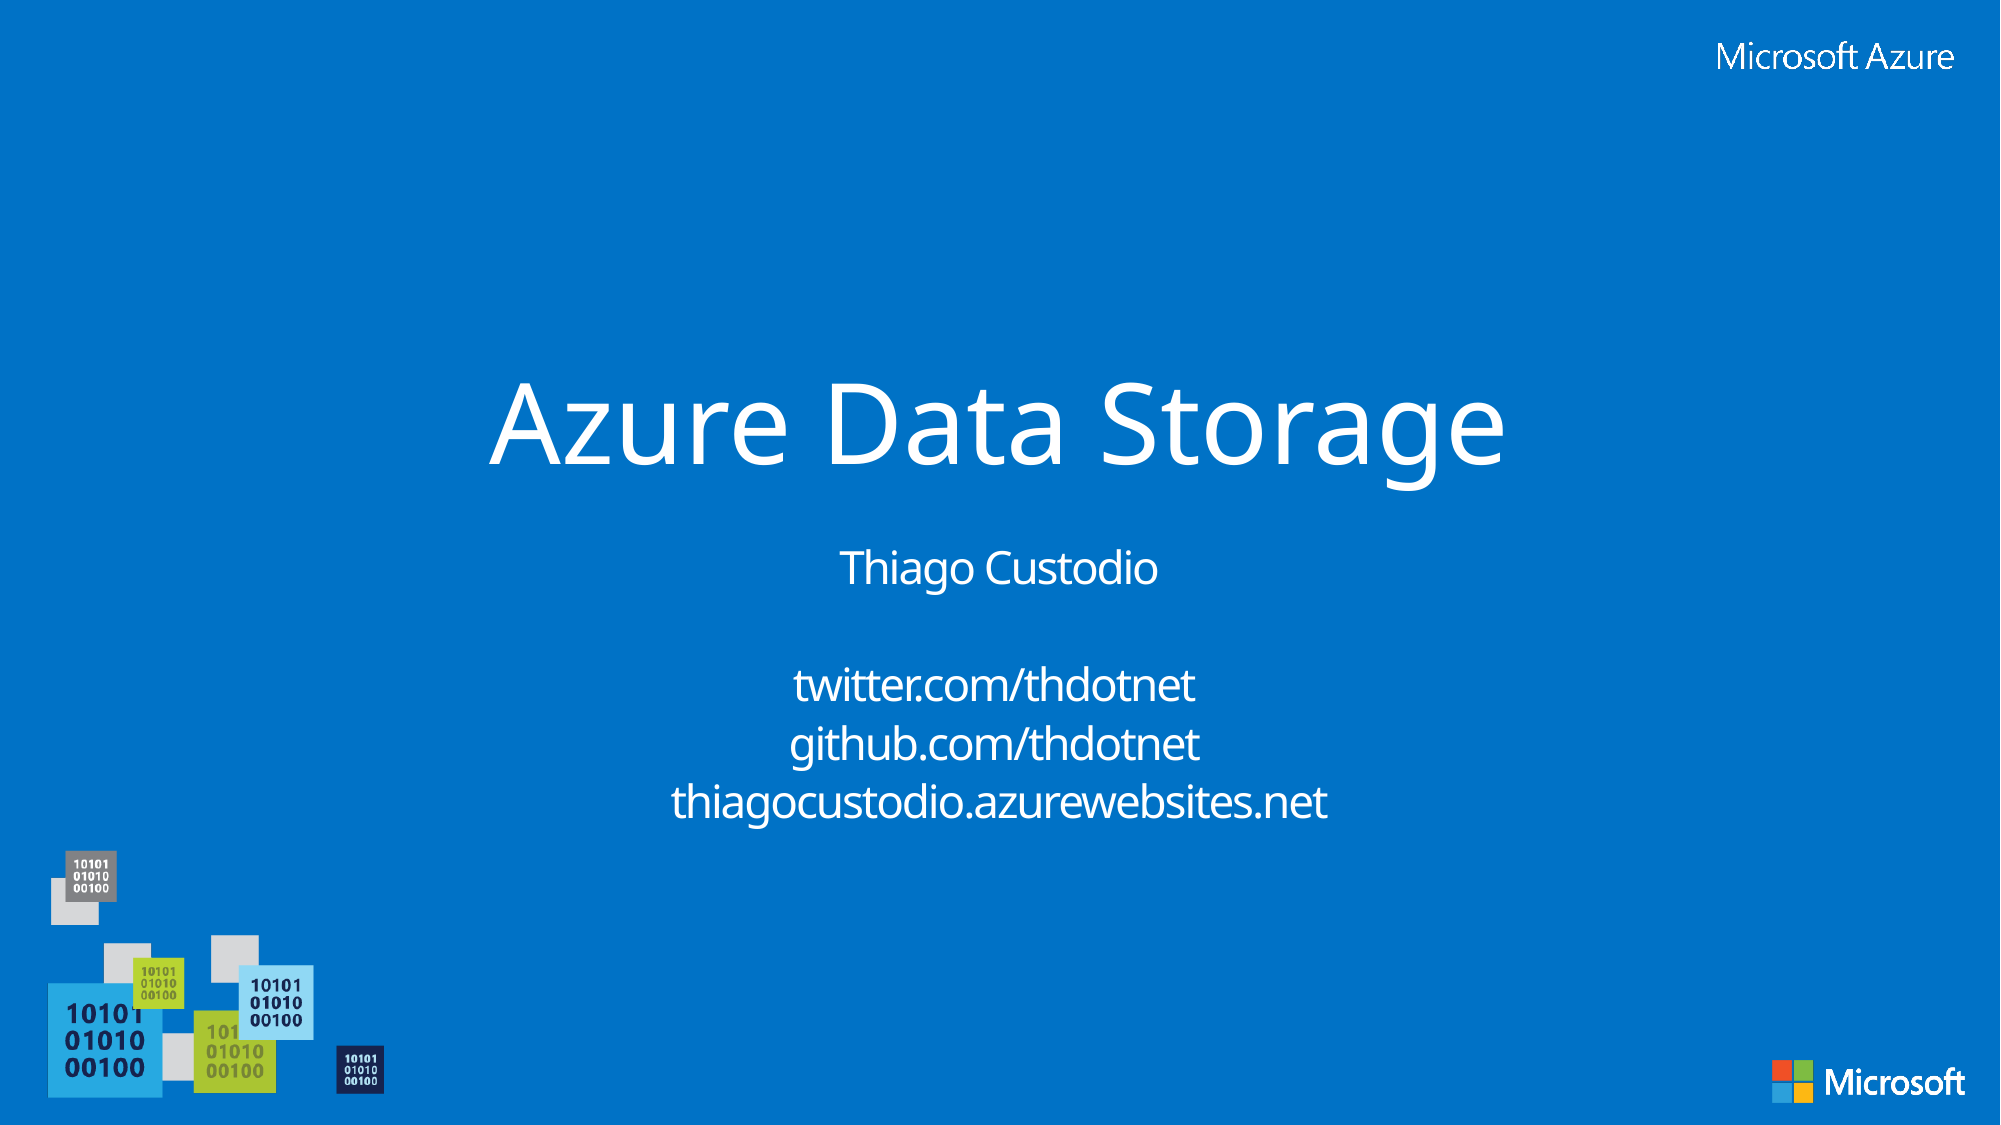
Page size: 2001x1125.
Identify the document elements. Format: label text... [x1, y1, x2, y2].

list Thiago Custodio twitter.com/thdotnet github.com/thdotnet thiagocustodio.azurewebsites.net [0, 537, 2000, 700]
picture [1699, 24, 1972, 87]
picture [1772, 1060, 1965, 1103]
picture [17, 808, 463, 1125]
title Azure Data Storage [0, 360, 2000, 537]
